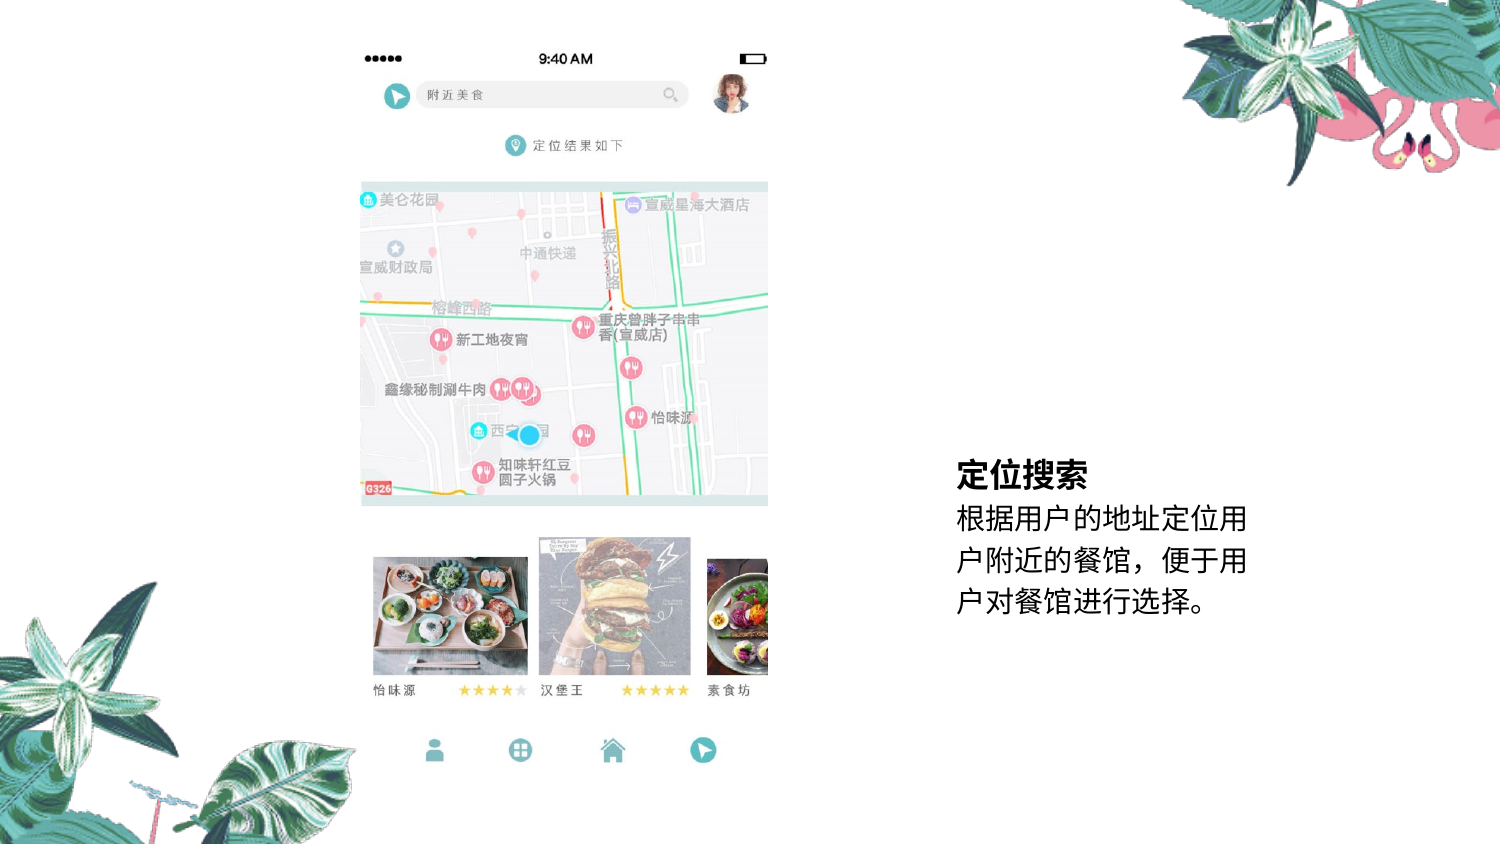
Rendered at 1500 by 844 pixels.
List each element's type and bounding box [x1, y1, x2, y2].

text_box [941, 438, 1266, 625]
picture [1057, 0, 1500, 355]
picture [0, 49, 768, 844]
